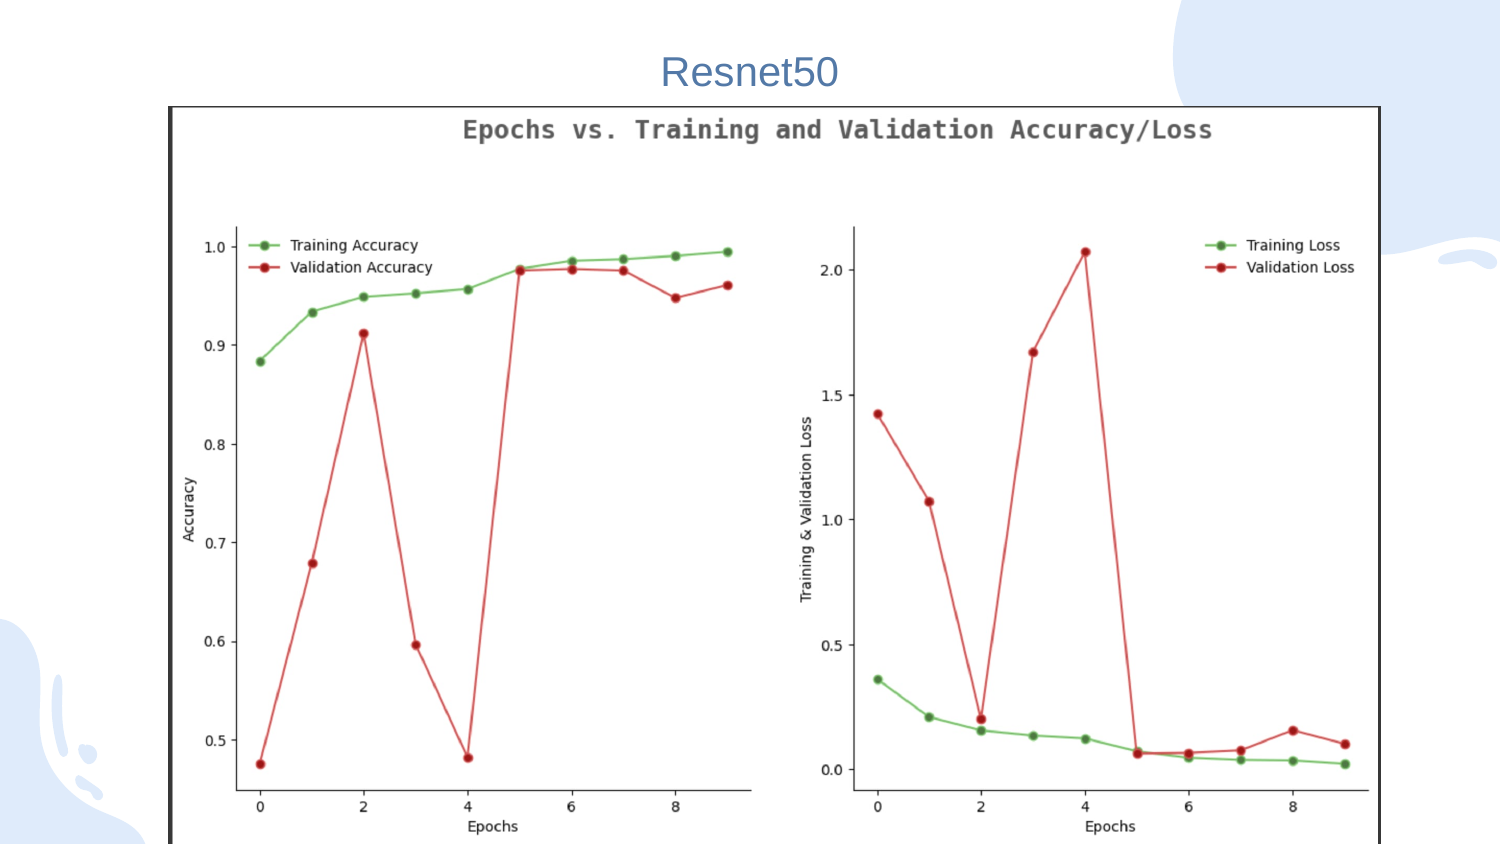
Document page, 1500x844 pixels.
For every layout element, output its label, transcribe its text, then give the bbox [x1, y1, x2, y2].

picture [167, 106, 1382, 844]
text_box Resnet50 [578, 36, 922, 102]
